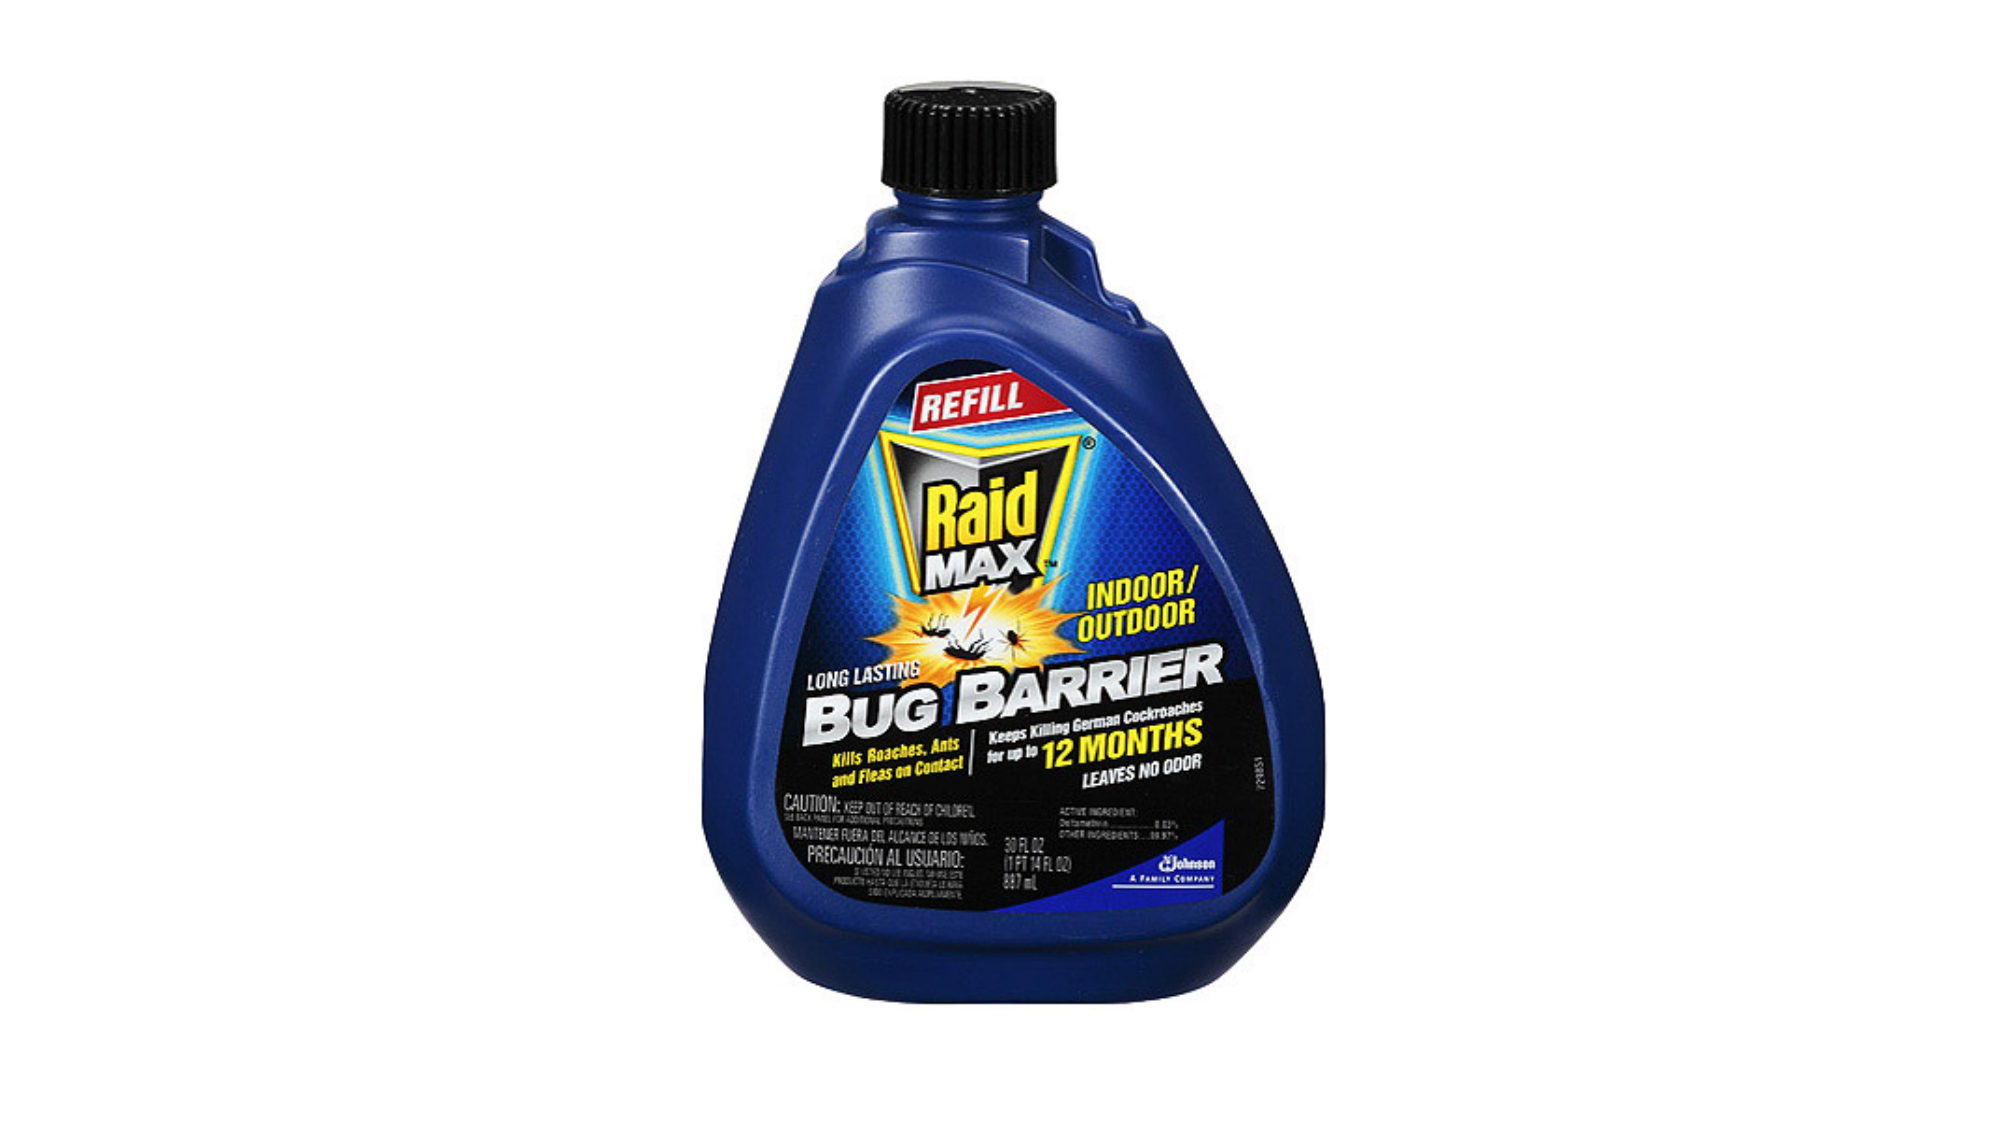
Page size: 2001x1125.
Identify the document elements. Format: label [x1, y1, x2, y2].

picture [553, 76, 1486, 1010]
